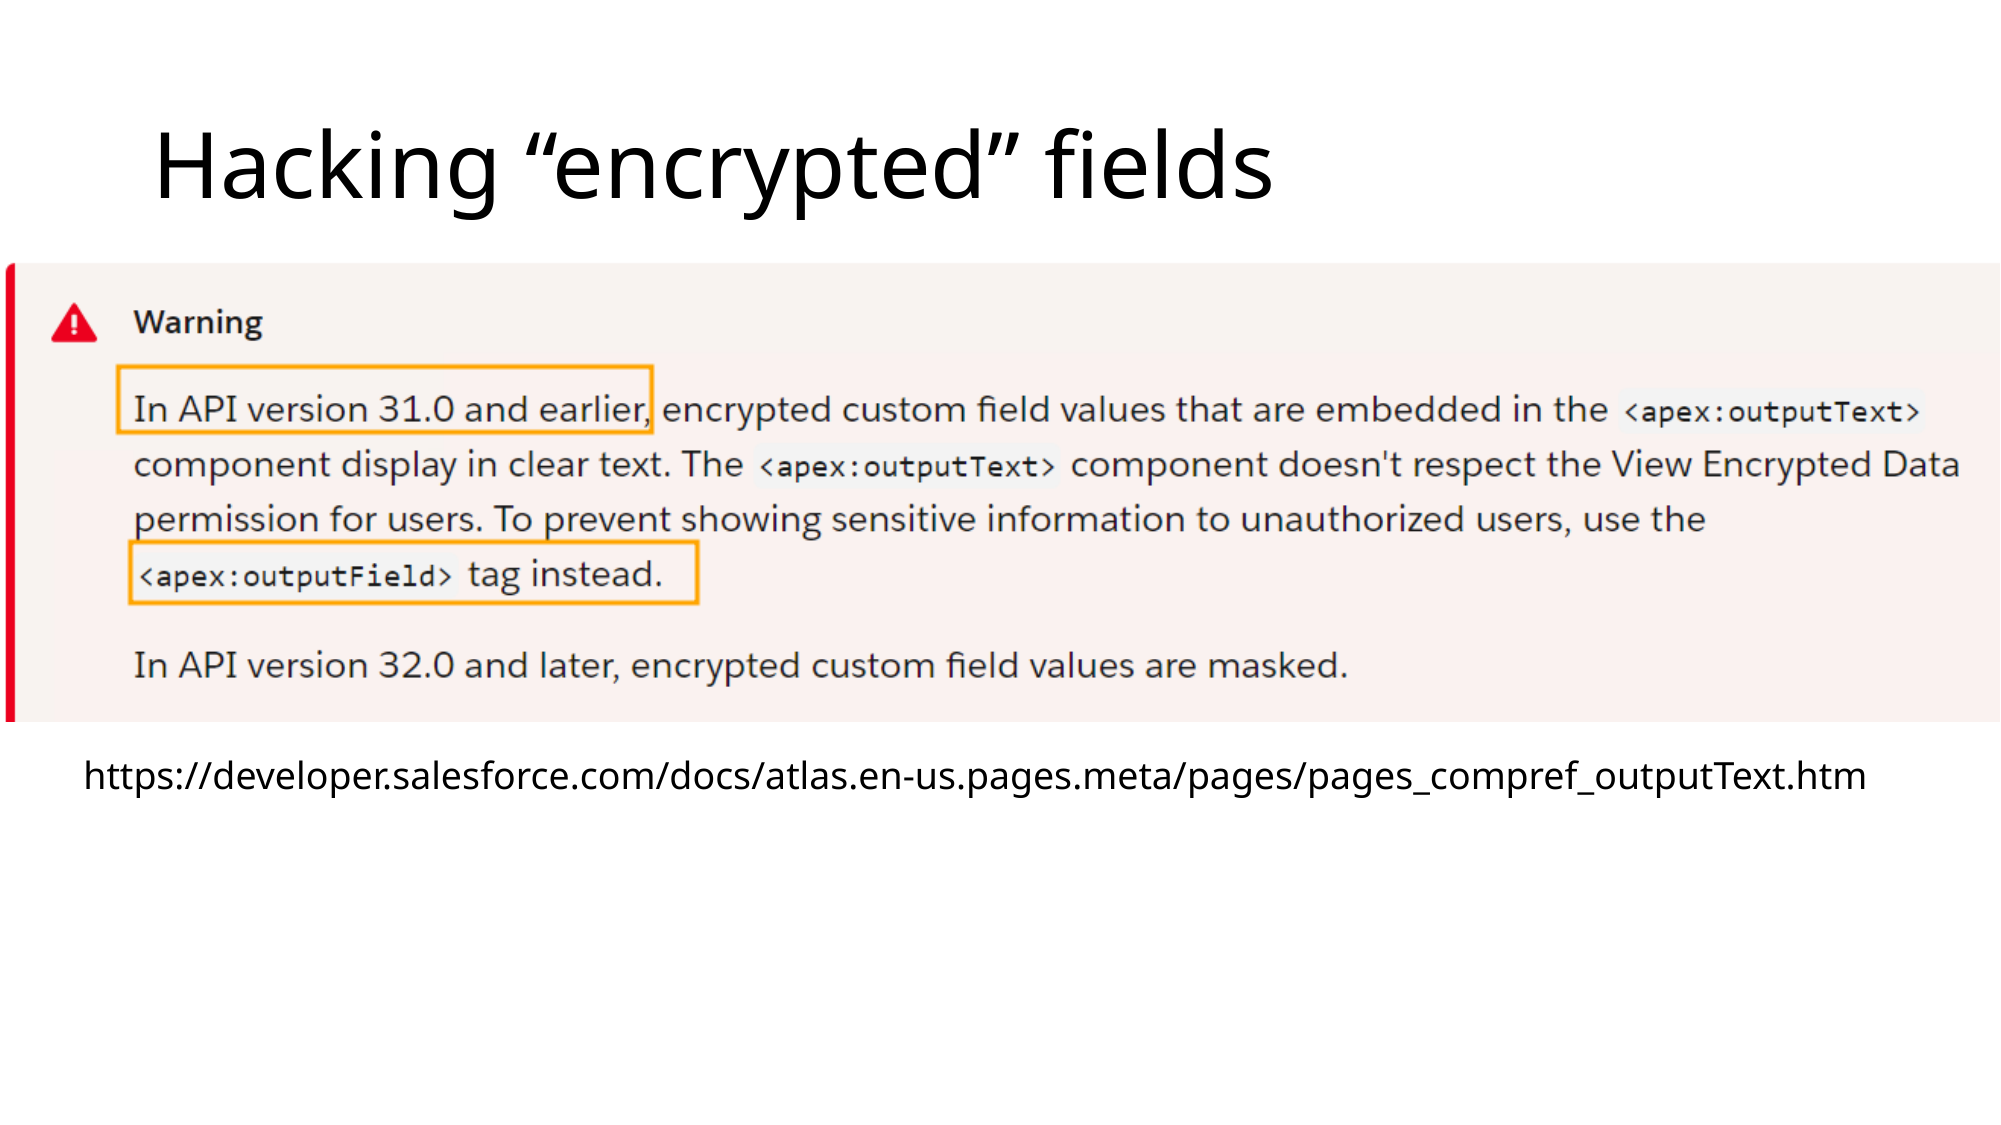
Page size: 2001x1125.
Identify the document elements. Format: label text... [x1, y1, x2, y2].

title Hacking “encrypted” fields [137, 59, 1863, 242]
text_box https://developer.salesforce.com/docs/atlas.en-us.pages.meta/pages/pages_compref_outputText.htm [68, 744, 1929, 804]
picture [0, 242, 2000, 722]
